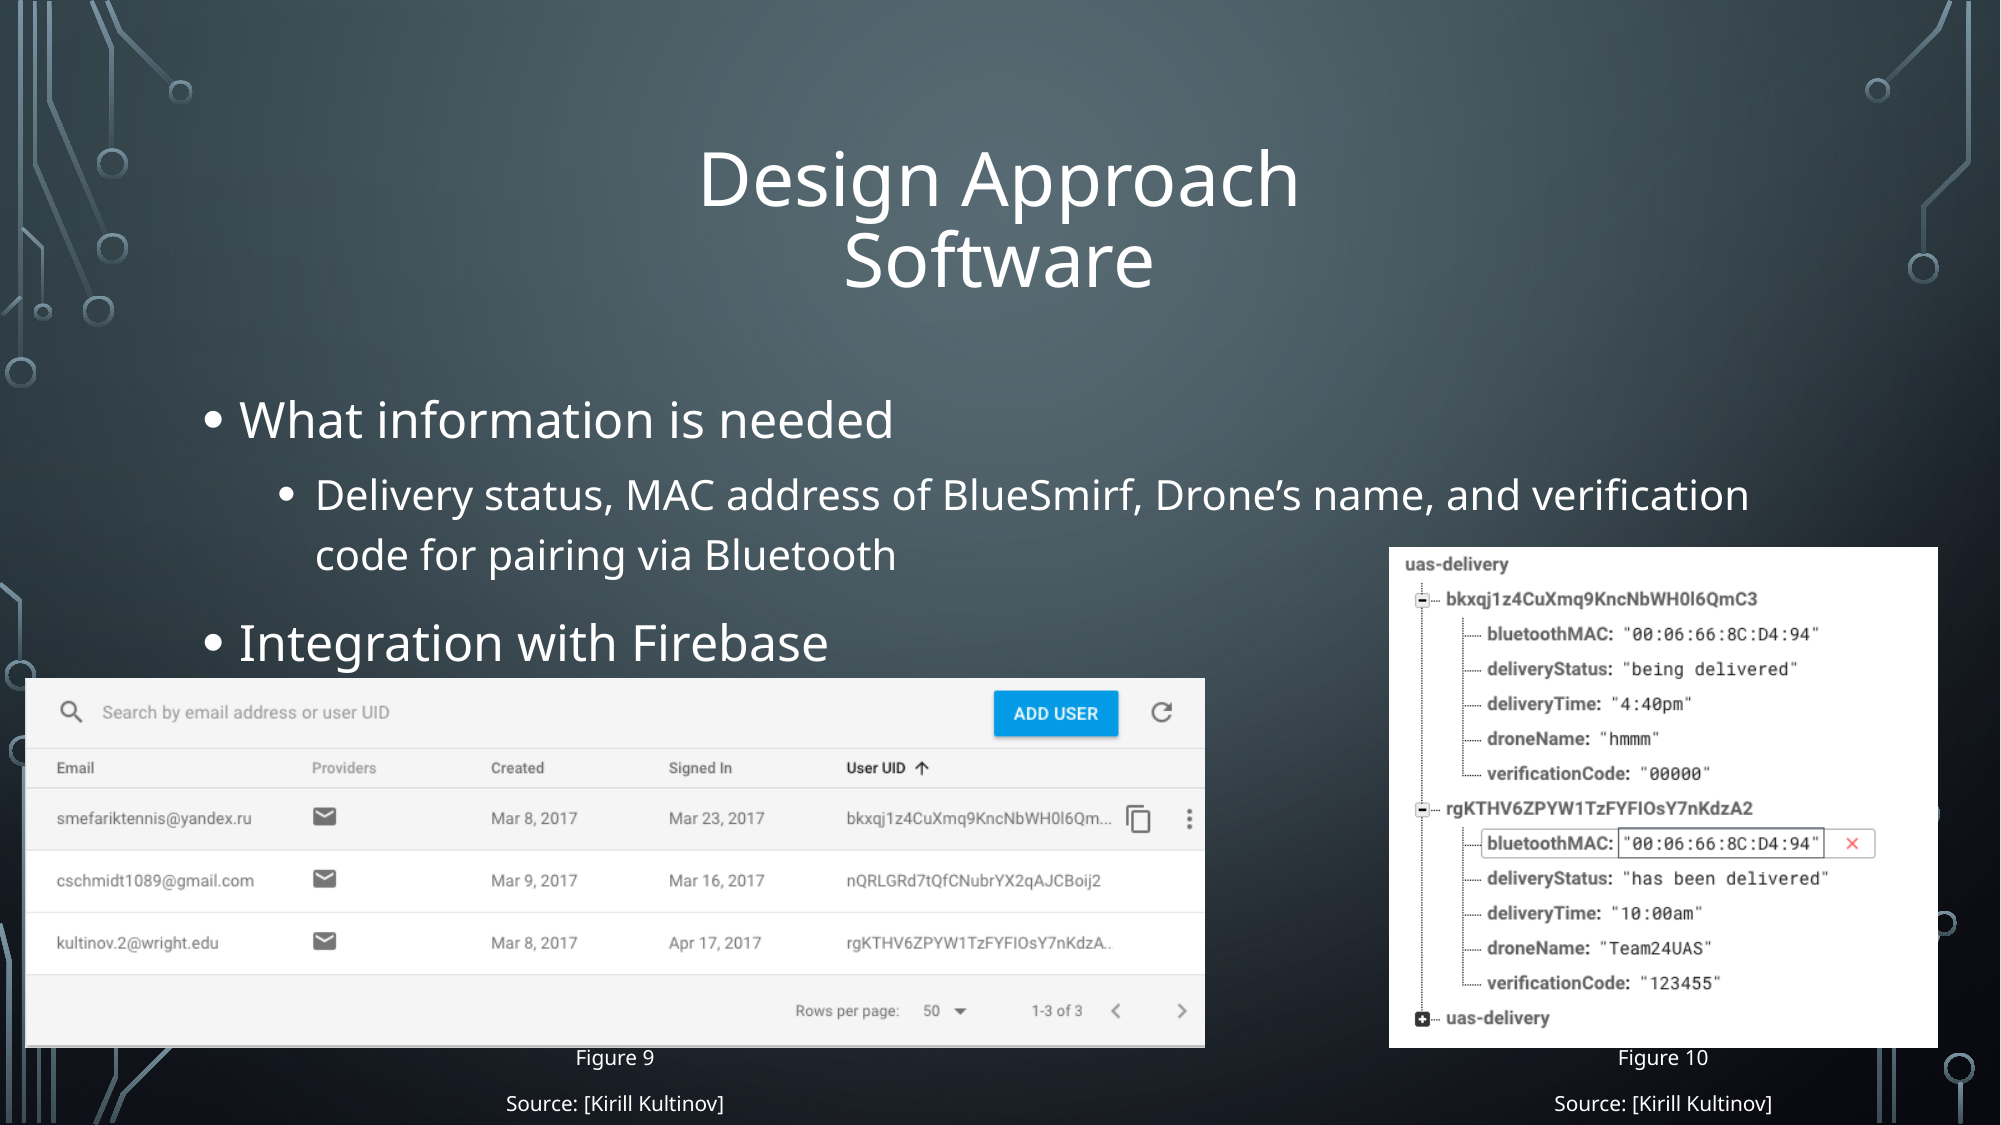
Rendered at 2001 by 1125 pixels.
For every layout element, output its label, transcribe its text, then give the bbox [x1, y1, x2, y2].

text_box Figure 10 Source: [Kirill Kultinov] [1526, 1048, 1801, 1087]
list What information is needed Delivery status, MAC address of BlueSmirf, Drone’s name, and verification code for pairing via Bluetooth Integration with Firebase [187, 369, 1813, 1047]
picture [1388, 547, 1938, 1048]
text_box Figure 9 Source: [Kirill Kultinov] [477, 1048, 752, 1087]
picture [25, 677, 1205, 1048]
title Design Approach Software [187, 101, 1813, 344]
